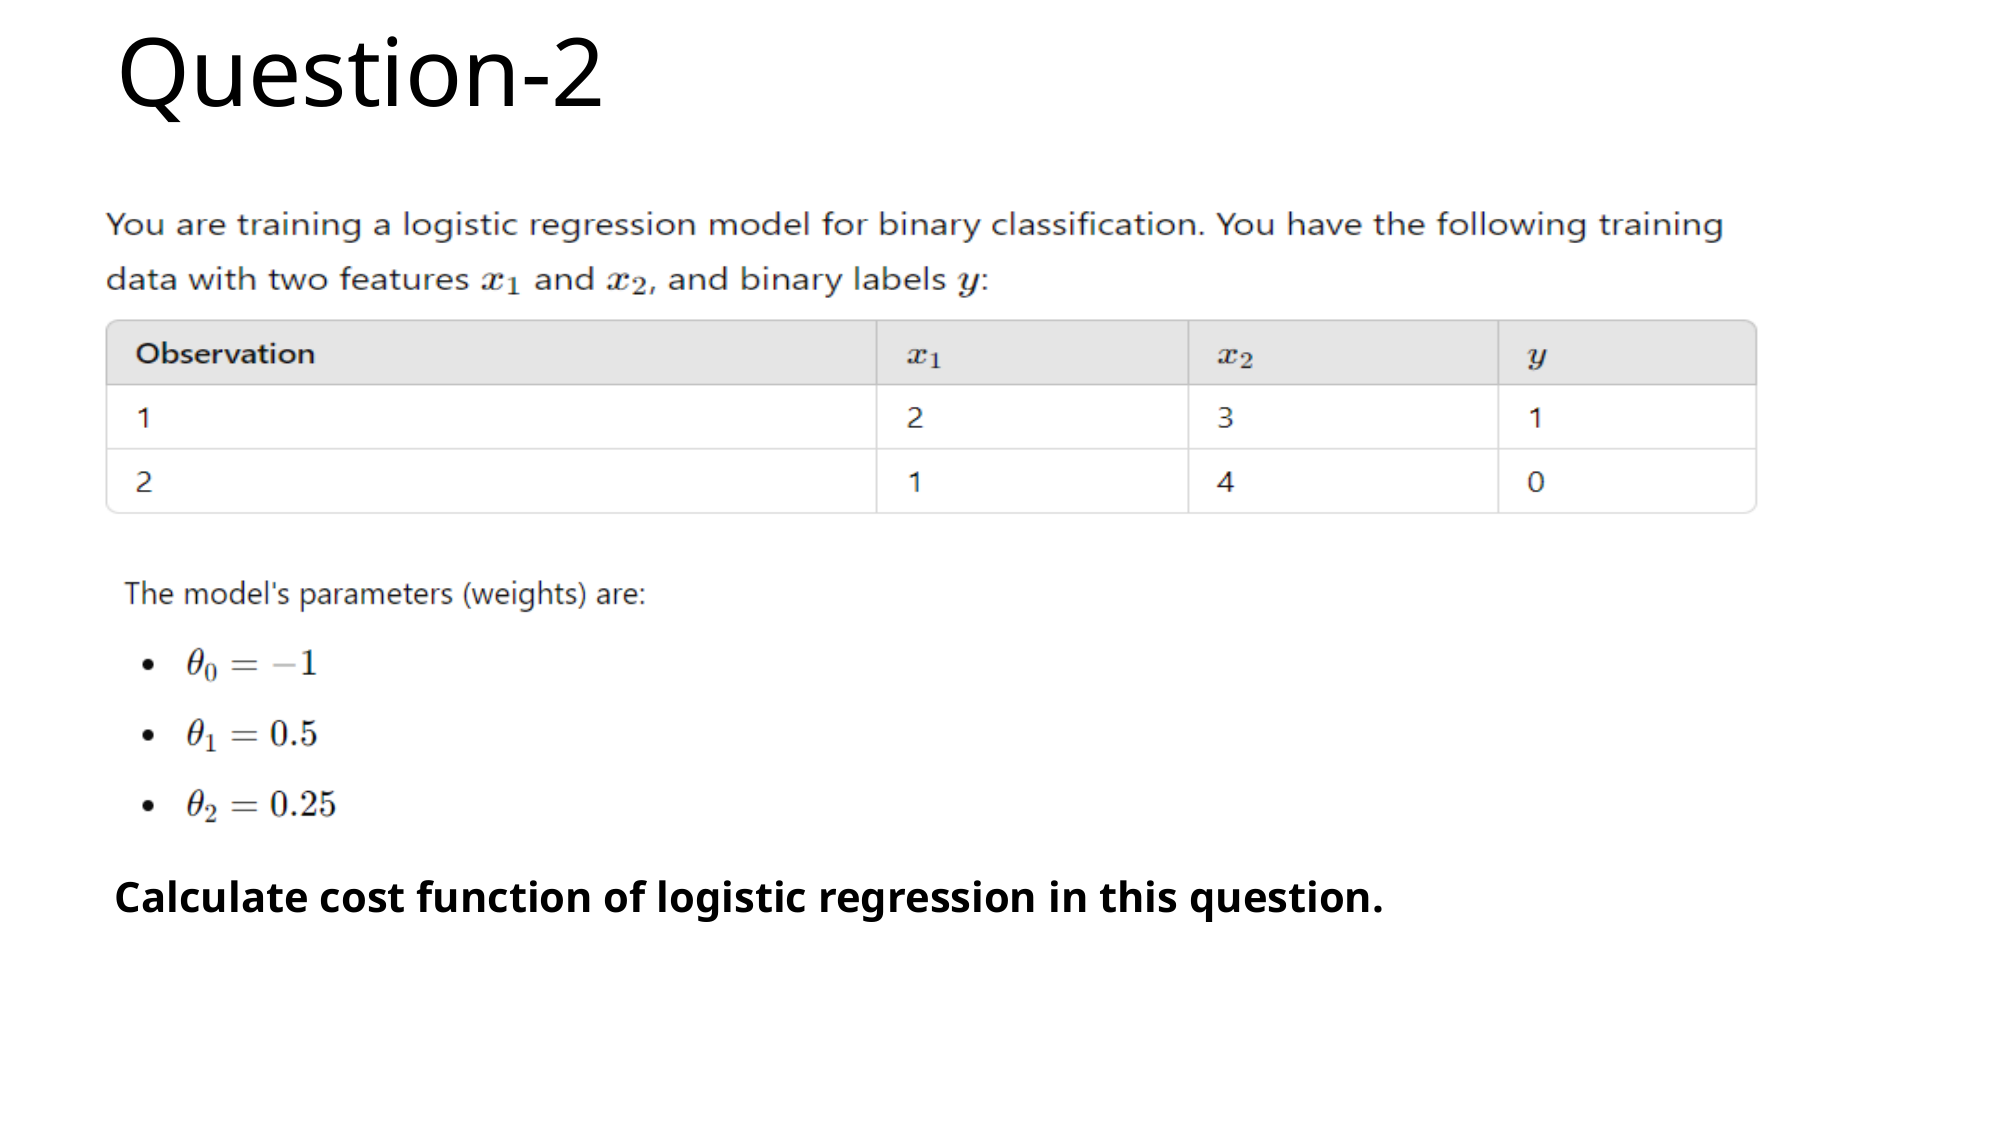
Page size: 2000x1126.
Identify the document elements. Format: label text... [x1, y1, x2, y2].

text_box Calculate cost function of logistic regression in this question. [100, 863, 1695, 928]
title Question-2 [99, 3, 1900, 134]
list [54, 196, 1804, 536]
picture [59, 540, 1073, 871]
